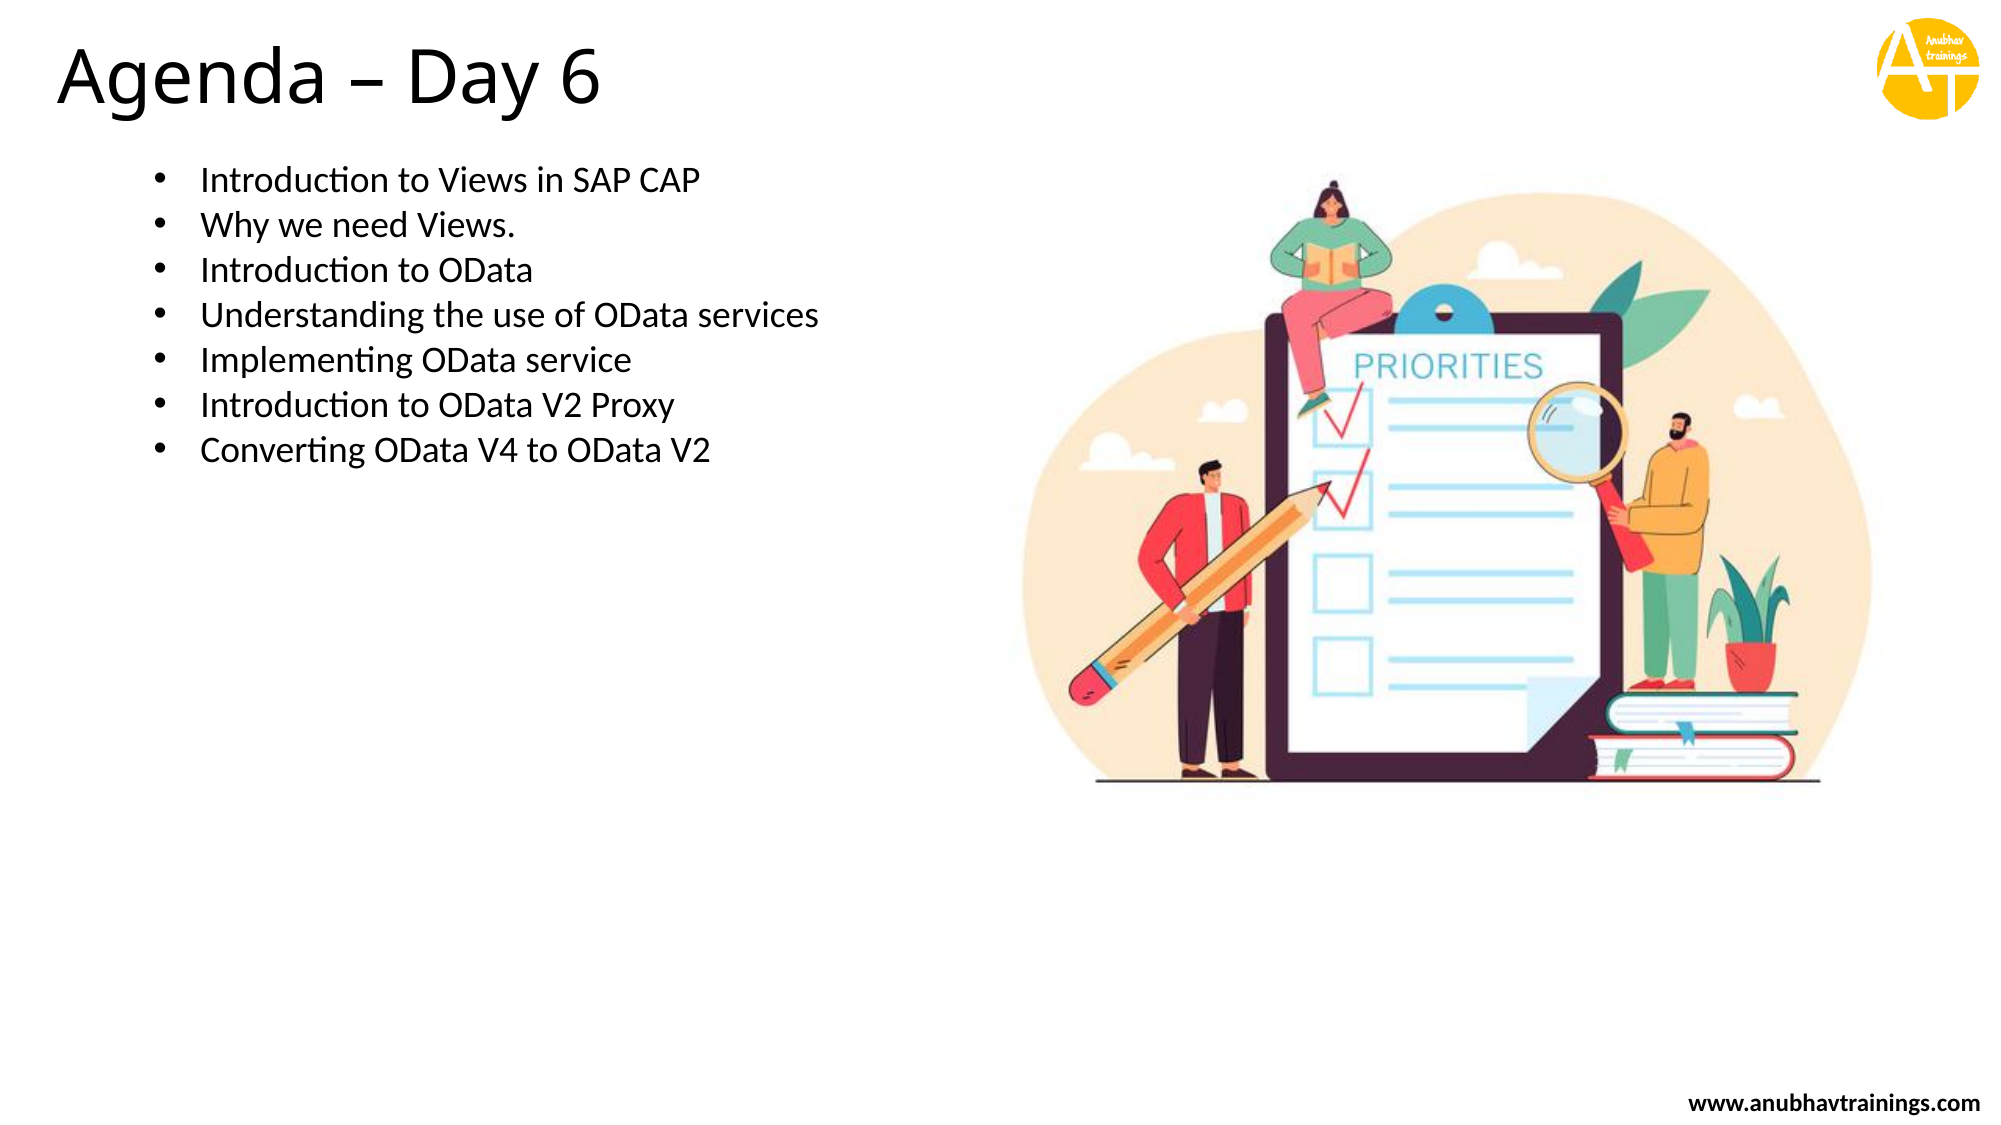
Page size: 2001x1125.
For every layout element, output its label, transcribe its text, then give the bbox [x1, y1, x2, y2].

text_box Introduction to Views in SAP CAP Why we need Views. Introduction to OData Understanding the use of OData services Implementing OData service Introduction to OData V2 Proxy Converting OData V4 to OData V2 [63, 147, 853, 523]
footer www.anubhavtrainings.com [1669, 1089, 2000, 1114]
picture [958, 11, 1985, 850]
text_box Agenda – Day 6 [42, 30, 1866, 148]
